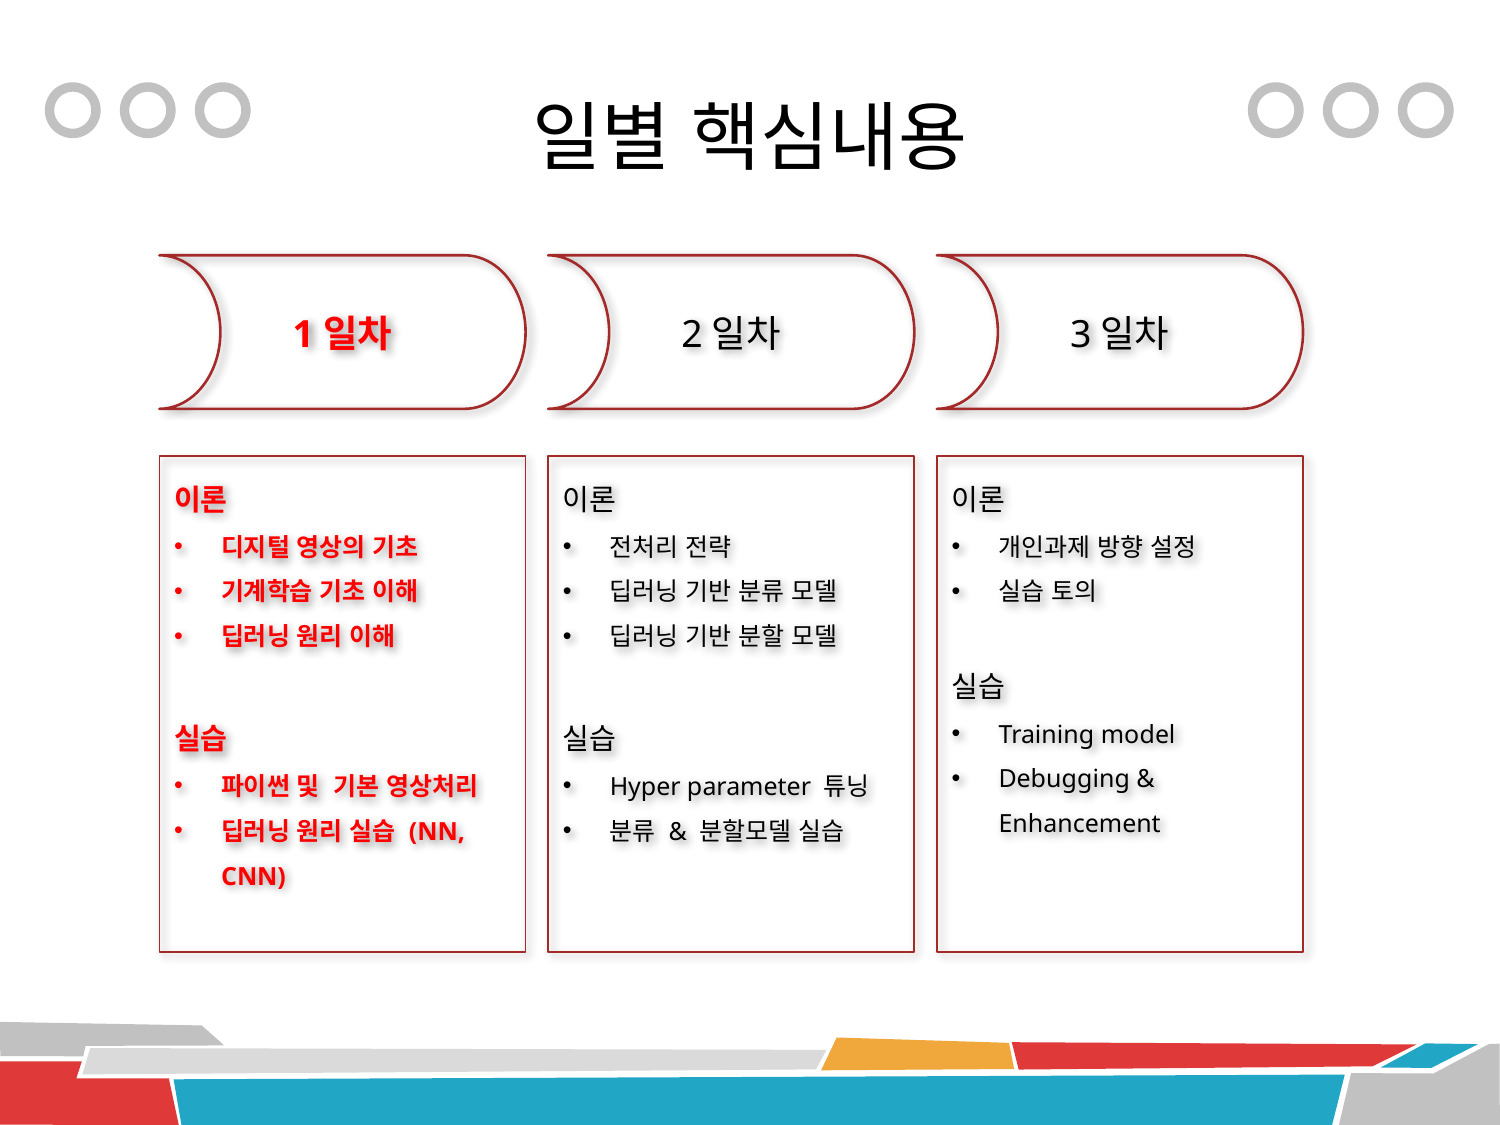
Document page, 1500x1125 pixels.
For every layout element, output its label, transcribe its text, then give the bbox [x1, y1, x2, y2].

title 일별 핵심내용 [262, 18, 1238, 206]
text_box 3일차 [935, 253, 1305, 411]
text_box 이론 디지털 영상의 기초 기계학습 기초 이해 딥러닝 원리 이해 실습 파이썬 및 기본 영상처리 딥러닝 원리 실습 (NN, CNN) [158, 455, 527, 954]
text_box 1일차 [158, 253, 527, 411]
text_box 이론 전처리 전략 딥러닝 기반 분류 모델 딥러닝 기반 분할 모델 실습 Hyper parameter 튜닝 분류 & 분할모델 실습 [547, 455, 915, 954]
text_box 이론 개인과제 방향 설정 실습 토의 실습 Training model Debugging & Enhancement [936, 455, 1304, 954]
text_box 2일차 [546, 253, 916, 411]
